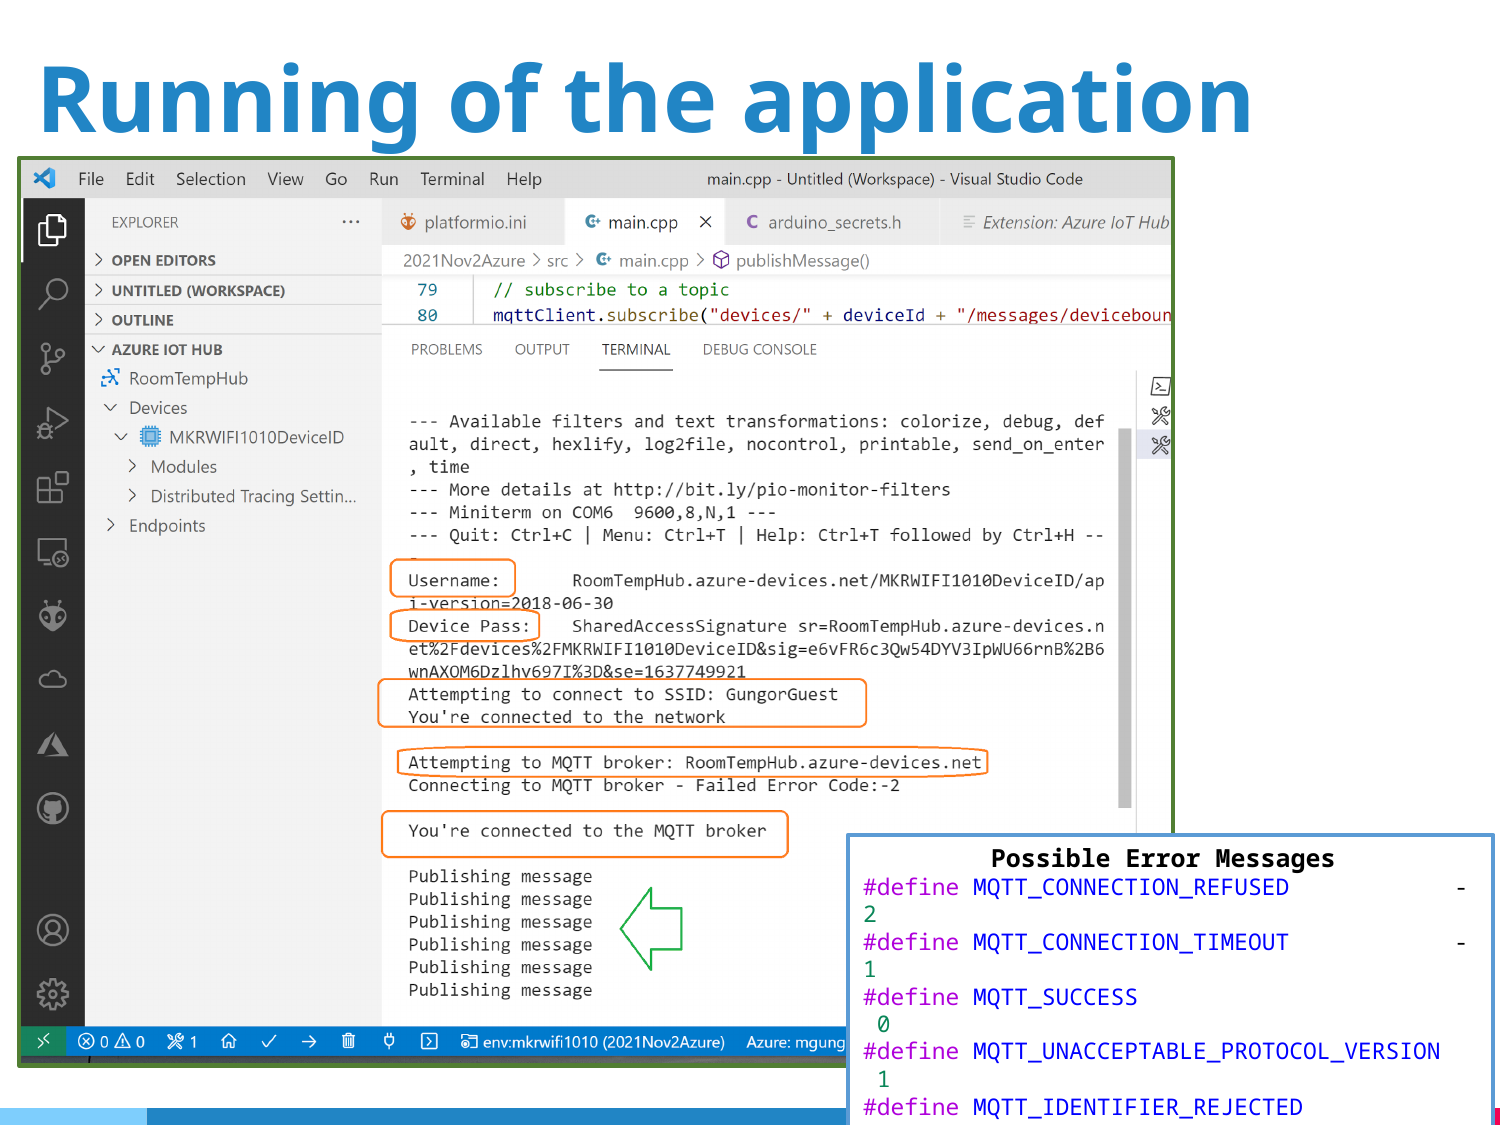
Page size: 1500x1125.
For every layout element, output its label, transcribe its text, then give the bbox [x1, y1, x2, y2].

text_box Possible Error Messages #define MQTT_CONNECTION_REFUSED -2 #define MQTT_CONNECTION_TIMEOUT -1 #define MQTT_SUCCESS 0 #define MQTT_UNACCEPTABLE_PROTOCOL_VERSION 1 #define MQTT_IDENTIFIER_REJECTED 2 #define MQTT_SERVER_UNAVAILABLE 3 #define MQTT_BAD_USER_NAME_OR_PASSWORD 4 #define MQTT_NOT_AUTHORIZED 5 [848, 834, 1494, 1125]
title Running of the application [21, 18, 1482, 188]
slide_number ‹#› [1494, 1088, 1500, 1109]
picture [20, 159, 1171, 1064]
